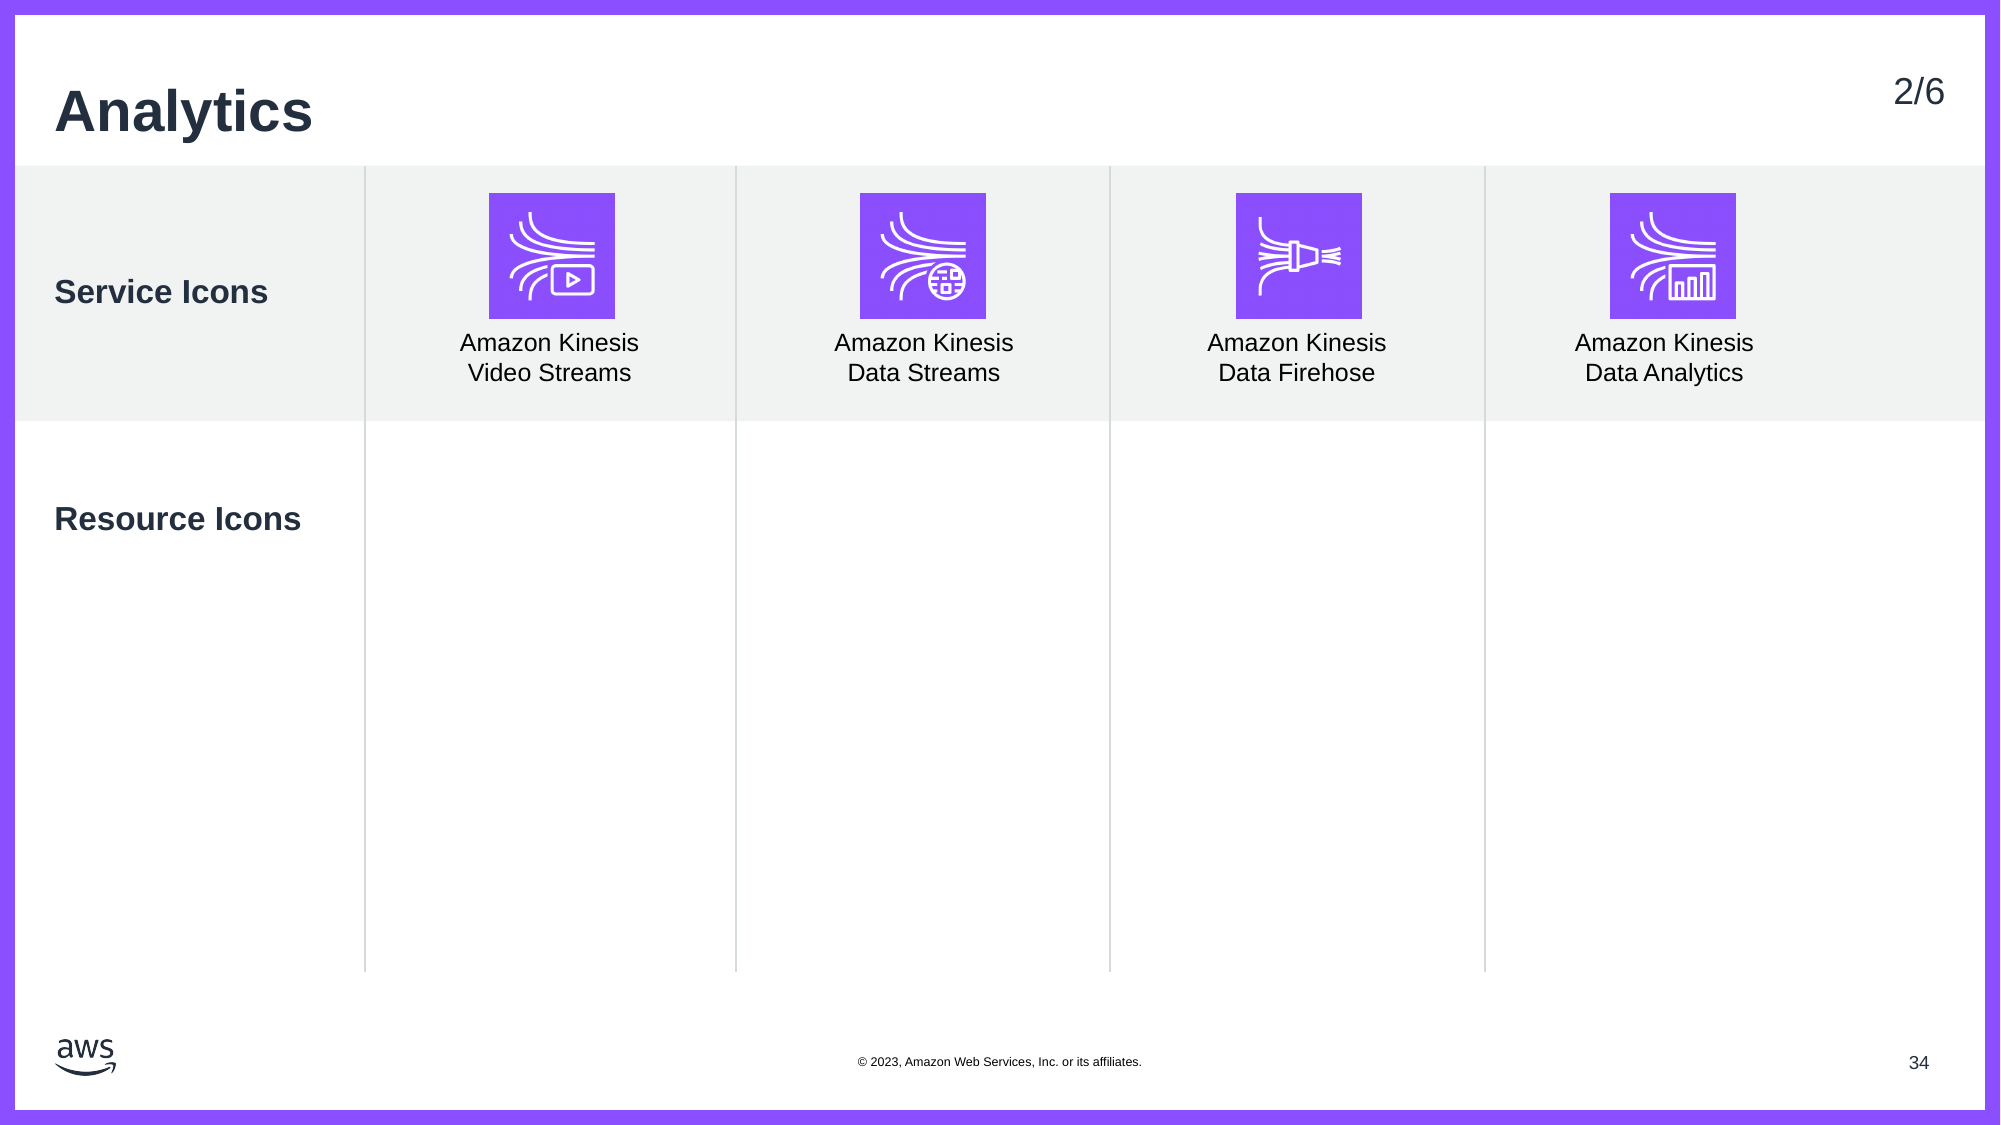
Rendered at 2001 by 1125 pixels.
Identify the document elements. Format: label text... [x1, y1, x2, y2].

picture [860, 193, 986, 319]
text_box Amazon Kinesis Data Firehose [1111, 319, 1484, 394]
text_box Amazon Kinesis Data Streams [736, 319, 1109, 394]
text_box Amazon Kinesis Video Streams [363, 319, 735, 394]
picture [55, 1039, 116, 1076]
footer © 2023, Amazon Web Services, Inc. or its affiliates. [662, 1031, 1338, 1092]
slide_number 34 [1494, 1031, 1945, 1092]
picture [489, 193, 615, 319]
picture [1610, 193, 1736, 319]
text_box Amazon Kinesis Data Analytics [1485, 319, 1846, 394]
list 2/6 [1693, 59, 1961, 166]
title Analytics [39, 59, 1457, 166]
picture [1236, 193, 1362, 319]
